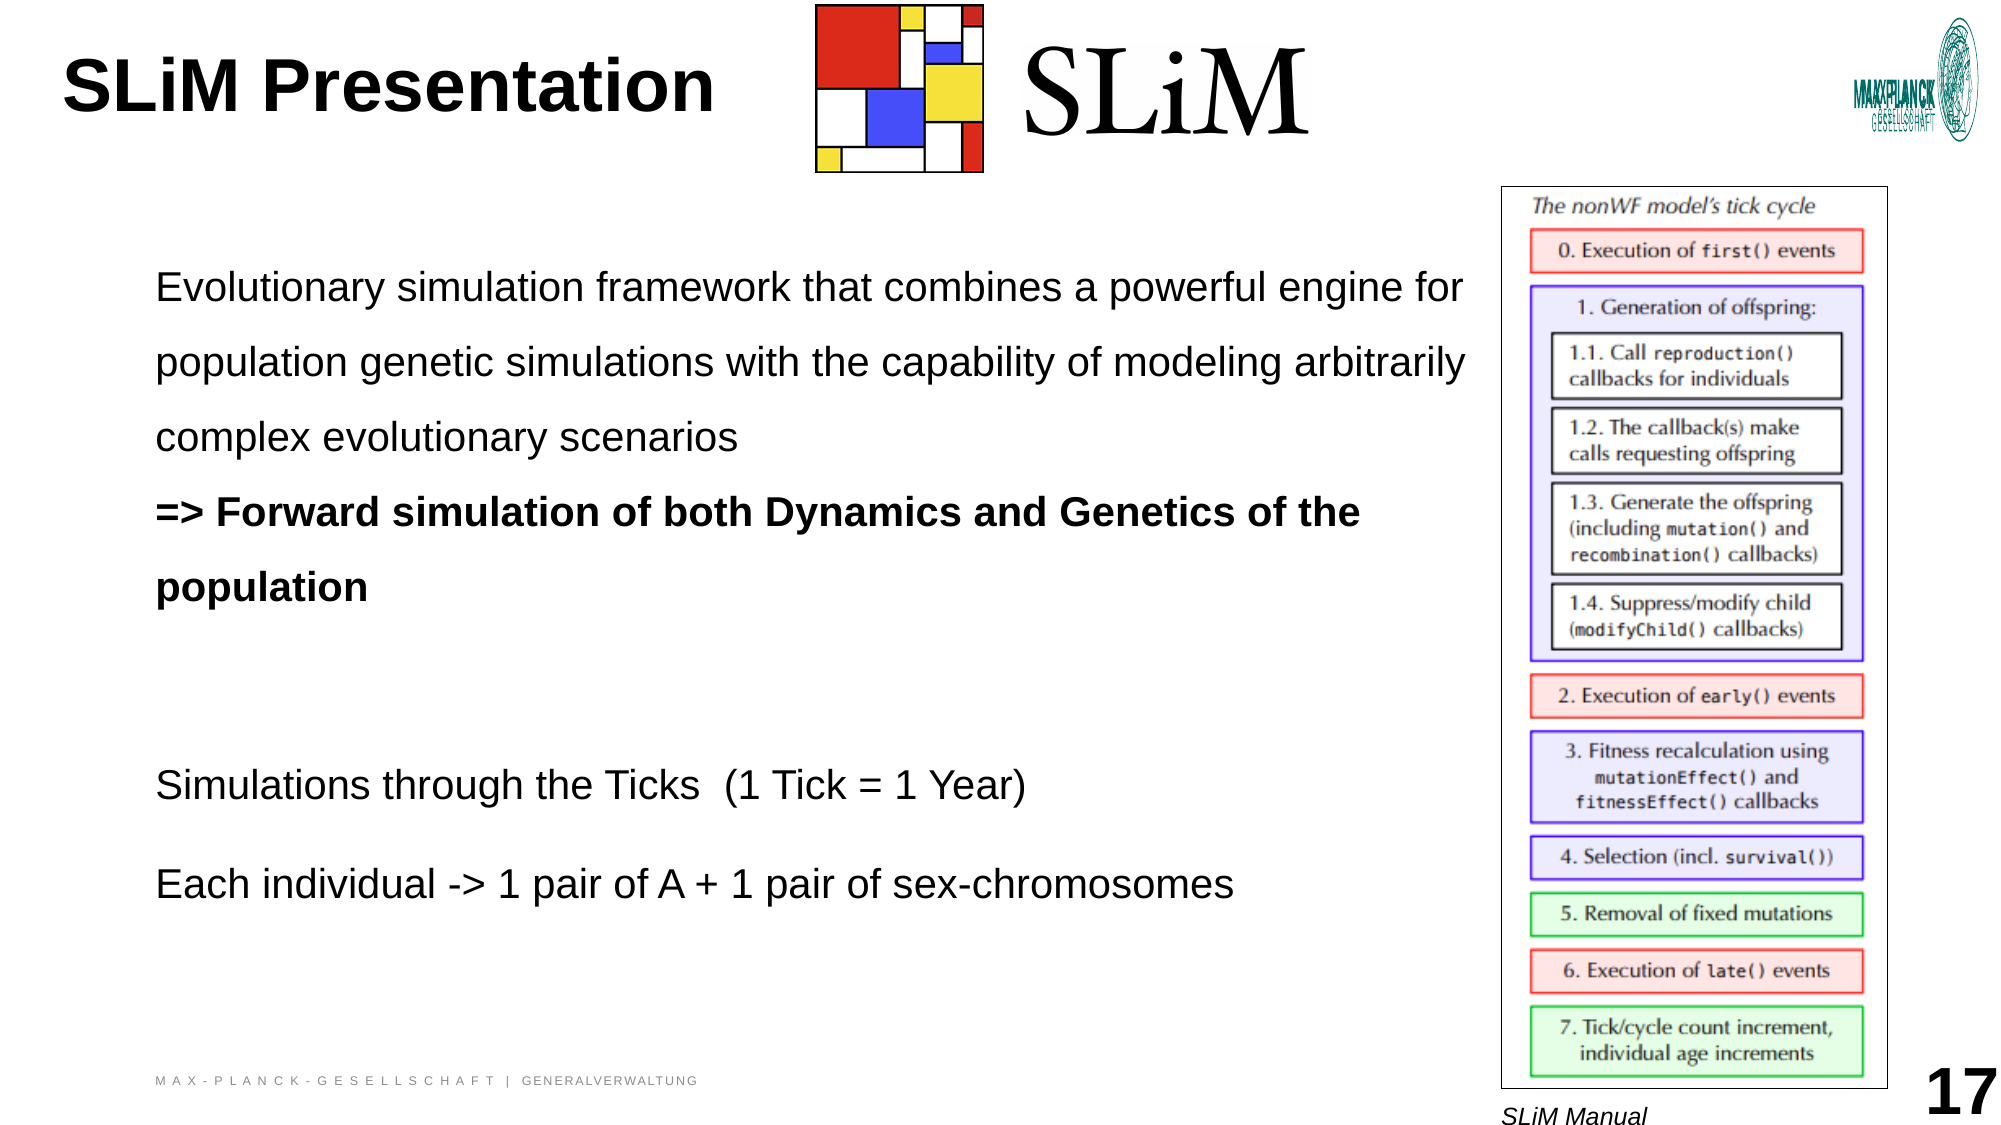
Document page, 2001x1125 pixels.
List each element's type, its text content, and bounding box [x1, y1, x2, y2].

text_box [815, 4, 1313, 173]
text_box SLiM Manual [1501, 1089, 1656, 1125]
text_box SLiM Presentation [62, 36, 1063, 199]
text_box Evolutionary simulation framework that combines a powerful engine for population genetic simulations with the capability of modeling arbitrarily complex evolutionary scenarios => Forward simulation of both Dynamics and Genetics of the population Simulations through the Ticks (1 Tick = 1 Year) Each individual -> 1 pair of A + 1 pair of sex-chromosomes [155, 234, 1474, 981]
picture [1501, 186, 1888, 1089]
text_box 17 [1925, 1047, 2000, 1125]
footer M A X - P L A N C K - G E S E L L S C H A F T | Generalverwaltung [155, 1058, 1501, 1089]
